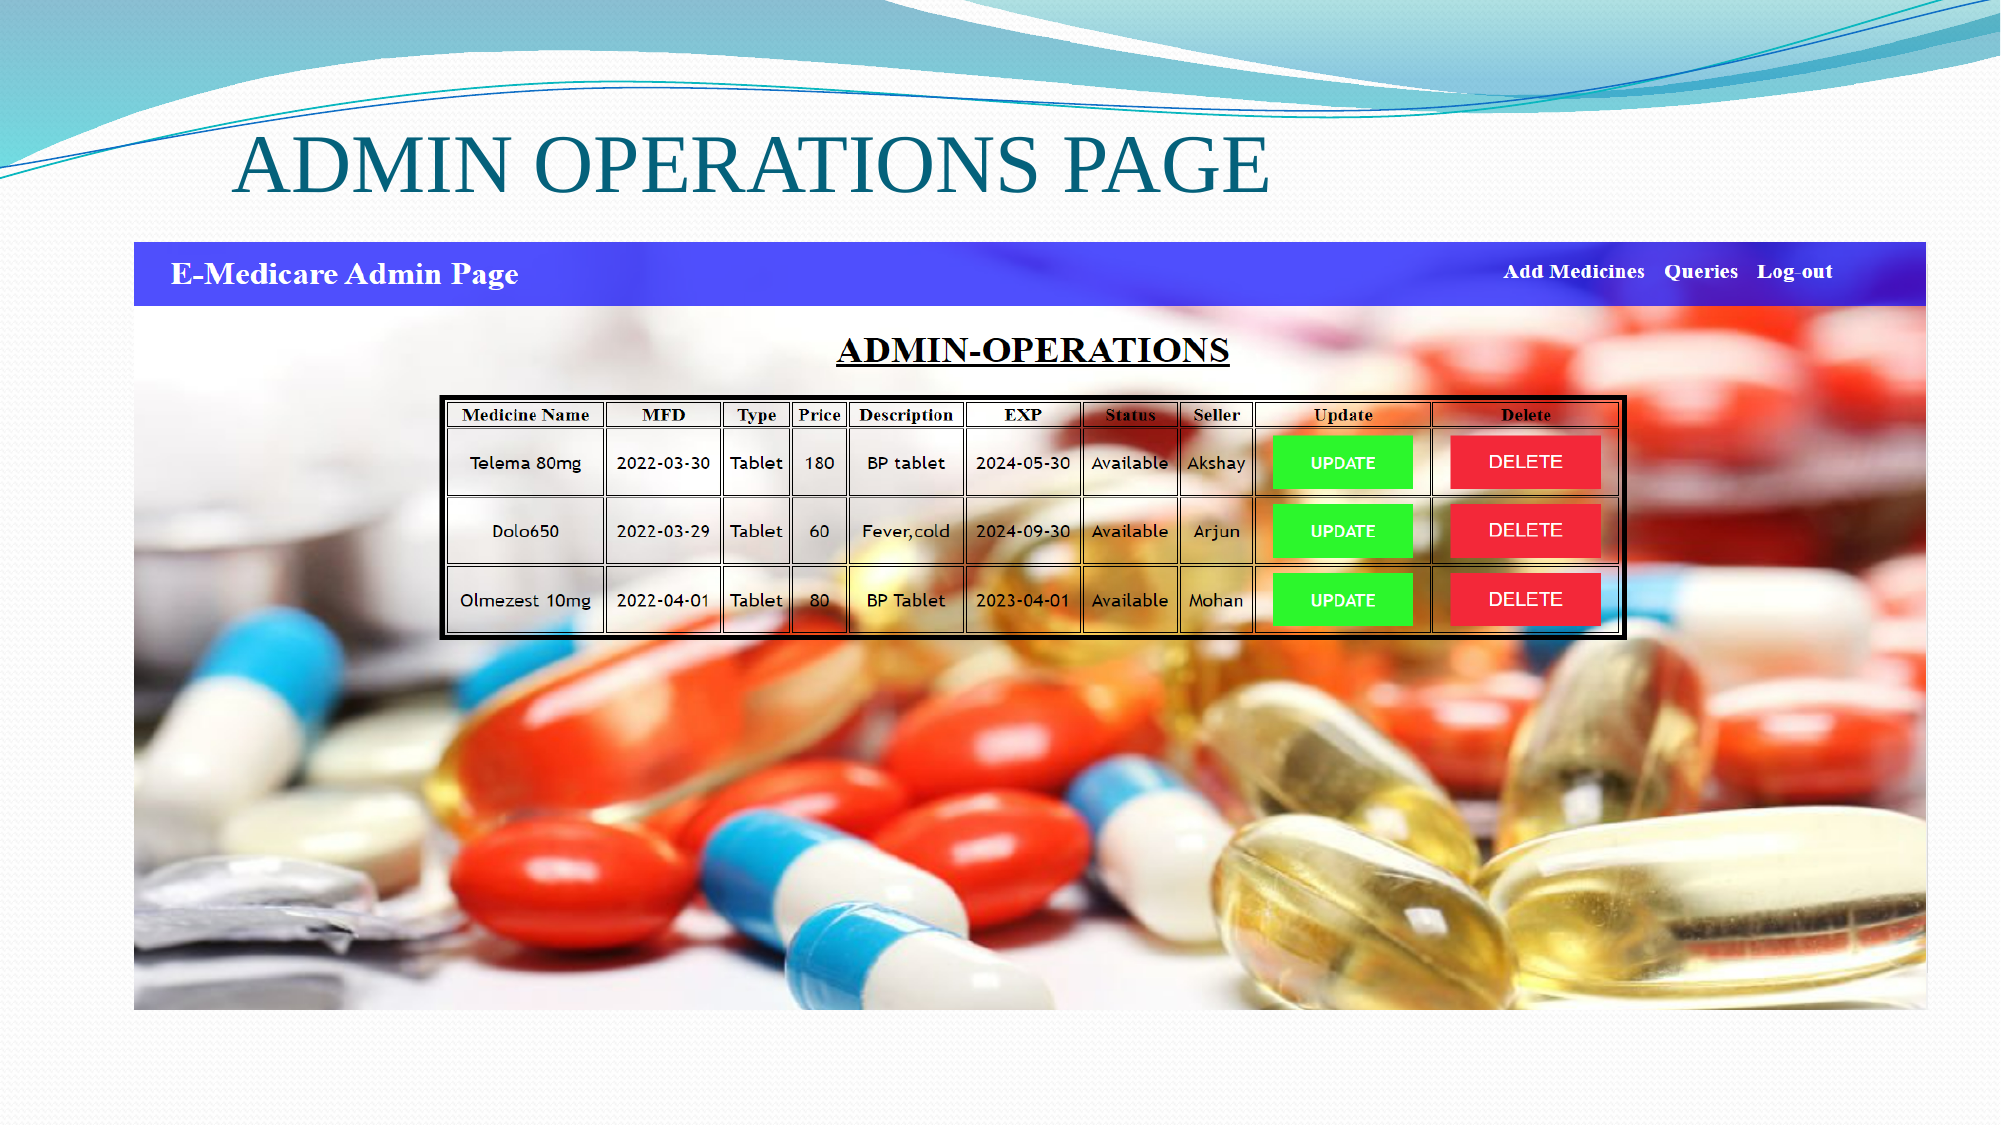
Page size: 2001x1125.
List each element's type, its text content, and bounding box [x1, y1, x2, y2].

title ADMIN OPERATIONS PAGE [231, 21, 1440, 210]
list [133, 242, 1928, 1010]
